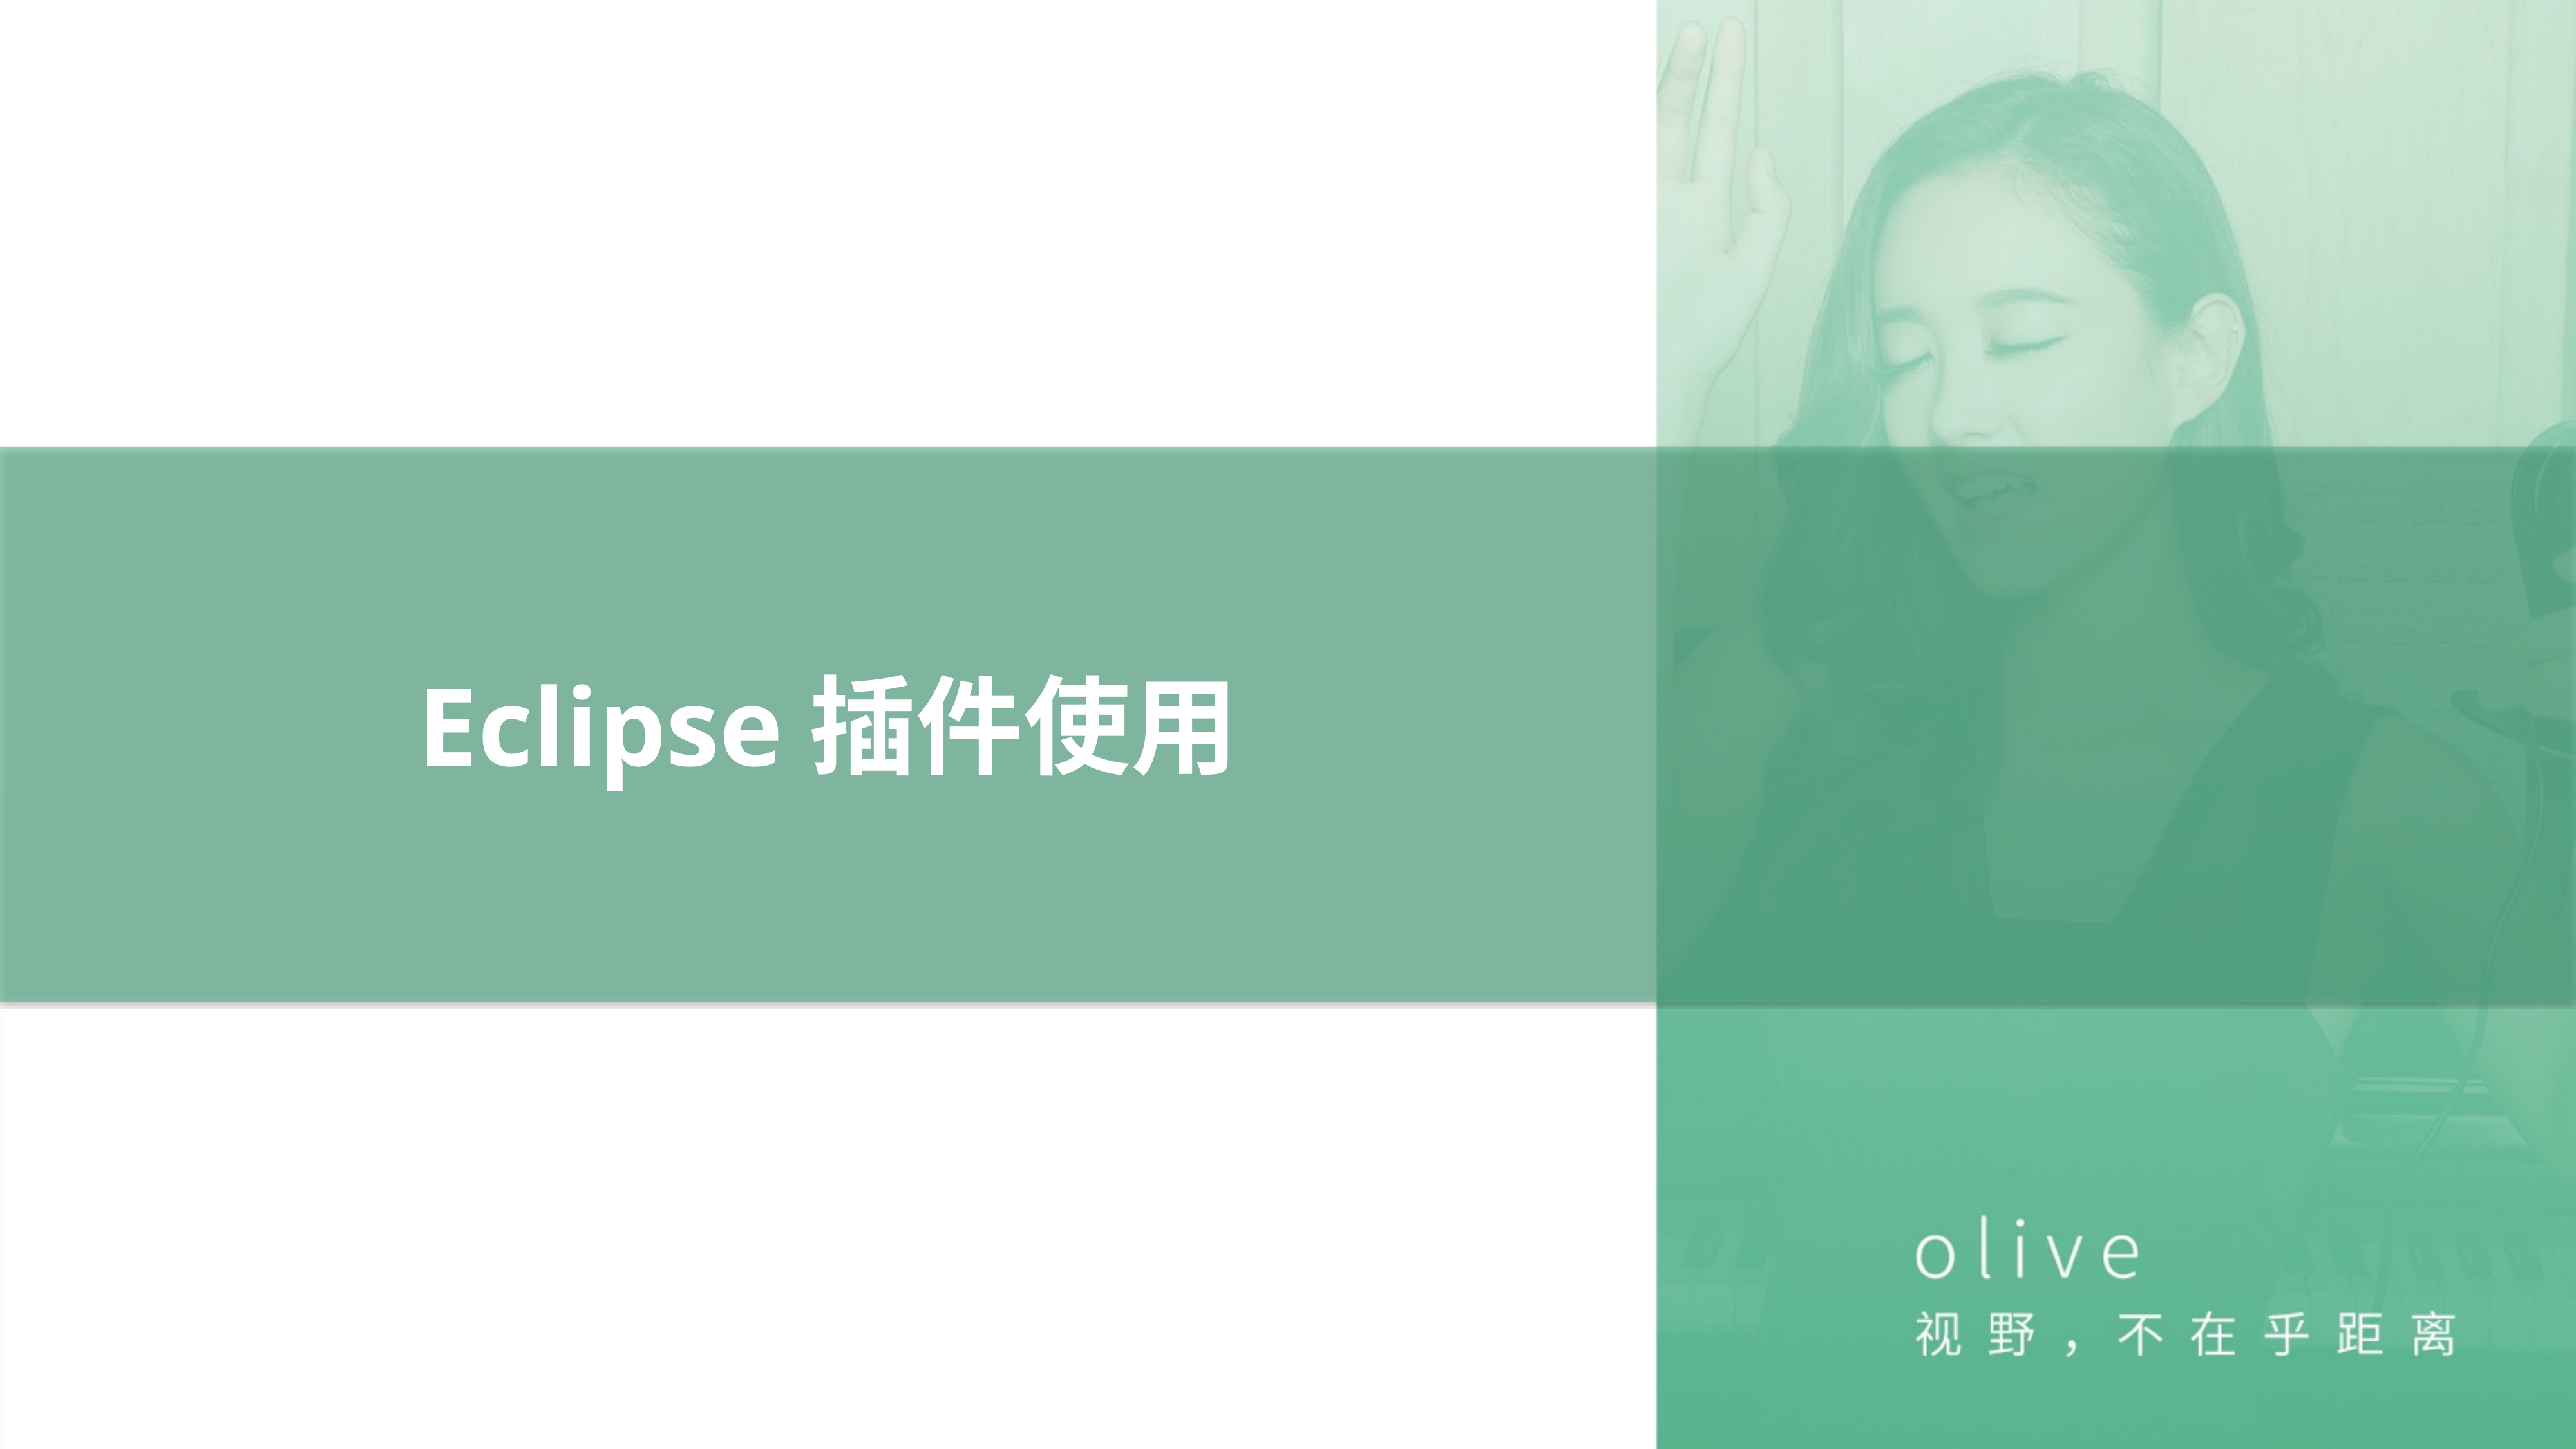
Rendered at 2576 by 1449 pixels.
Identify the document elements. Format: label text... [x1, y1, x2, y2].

text_box Eclipse插件使用 [91, 653, 1566, 793]
picture [0, 1002, 2576, 1449]
picture [0, 0, 2576, 446]
